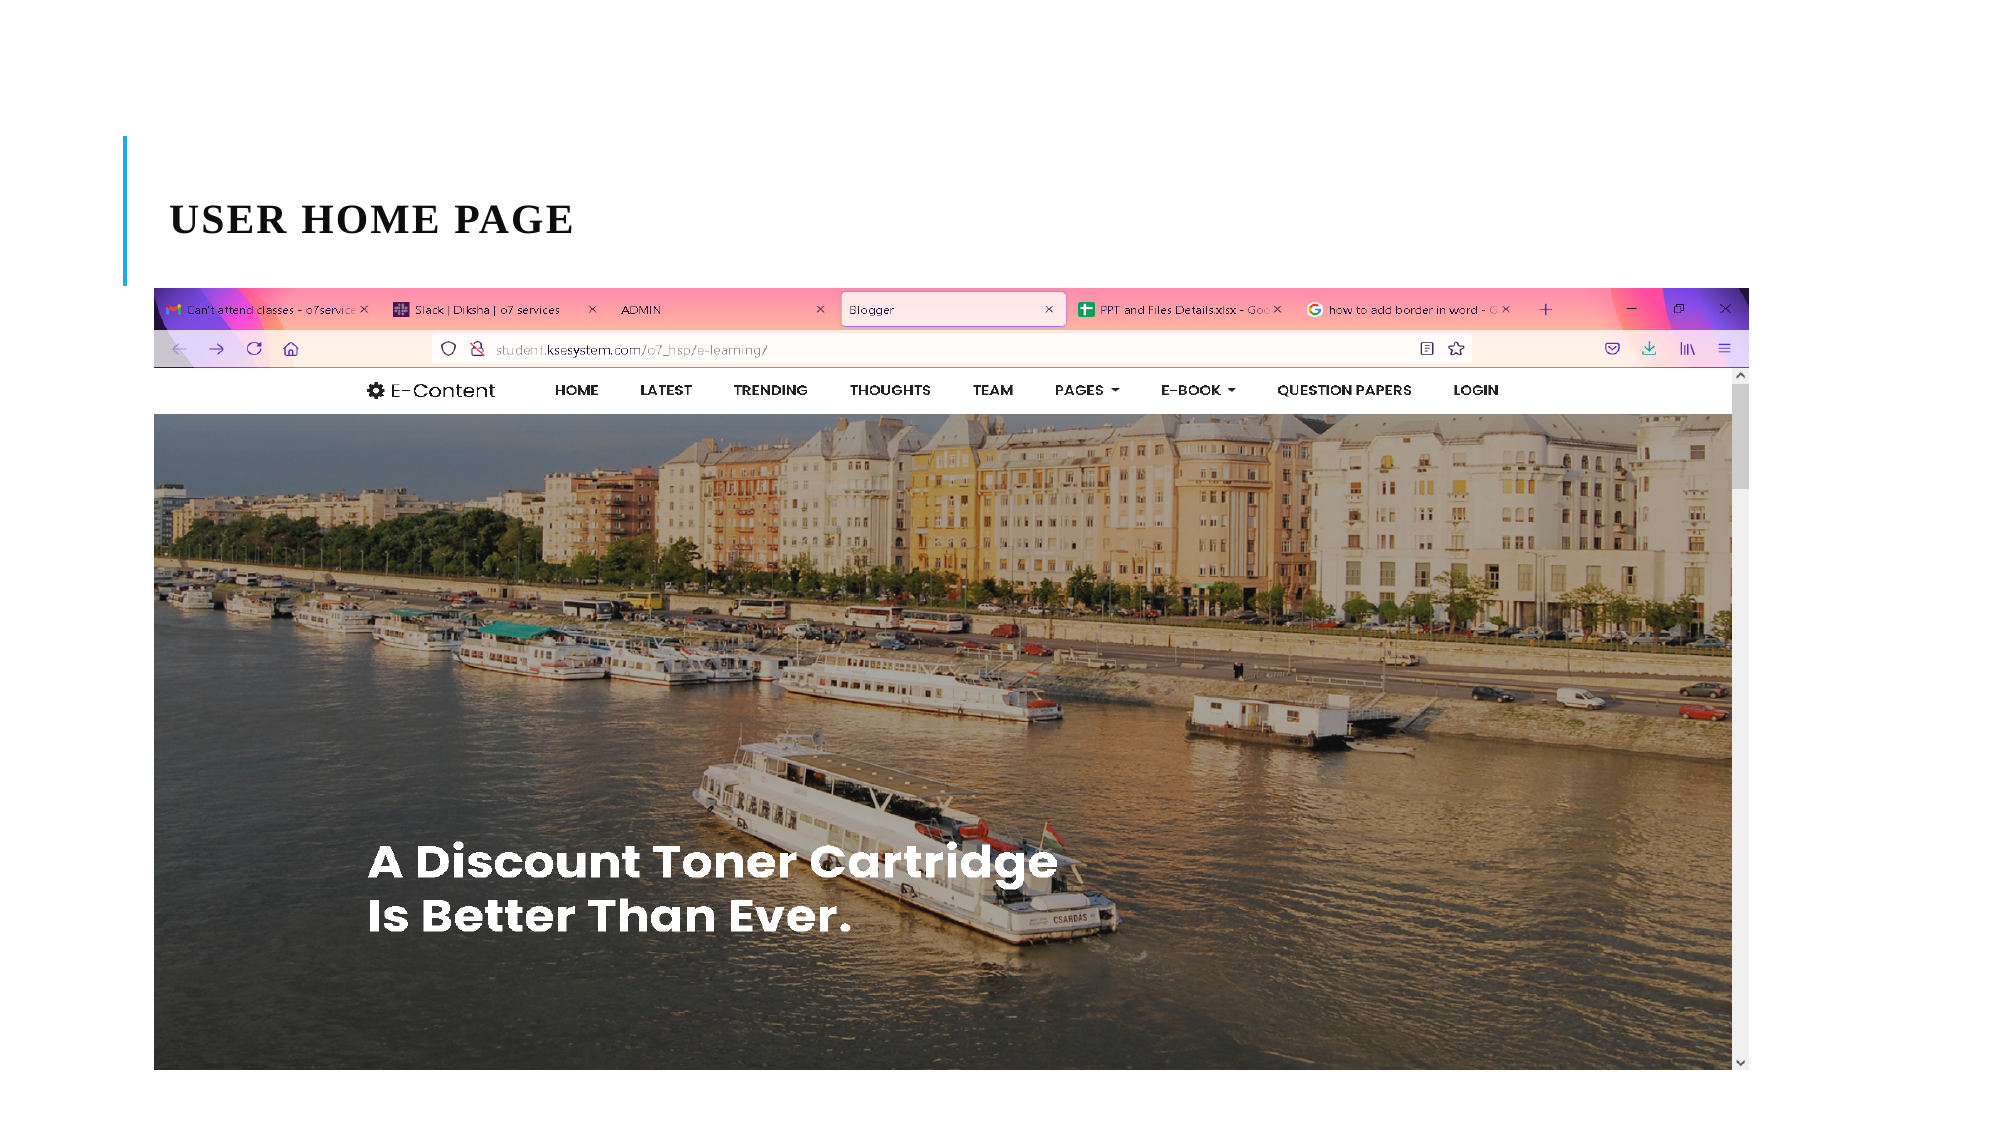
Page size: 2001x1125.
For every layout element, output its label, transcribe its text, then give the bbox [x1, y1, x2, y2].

picture [153, 288, 1749, 1070]
title USER HOME PAGE [154, 182, 1749, 262]
